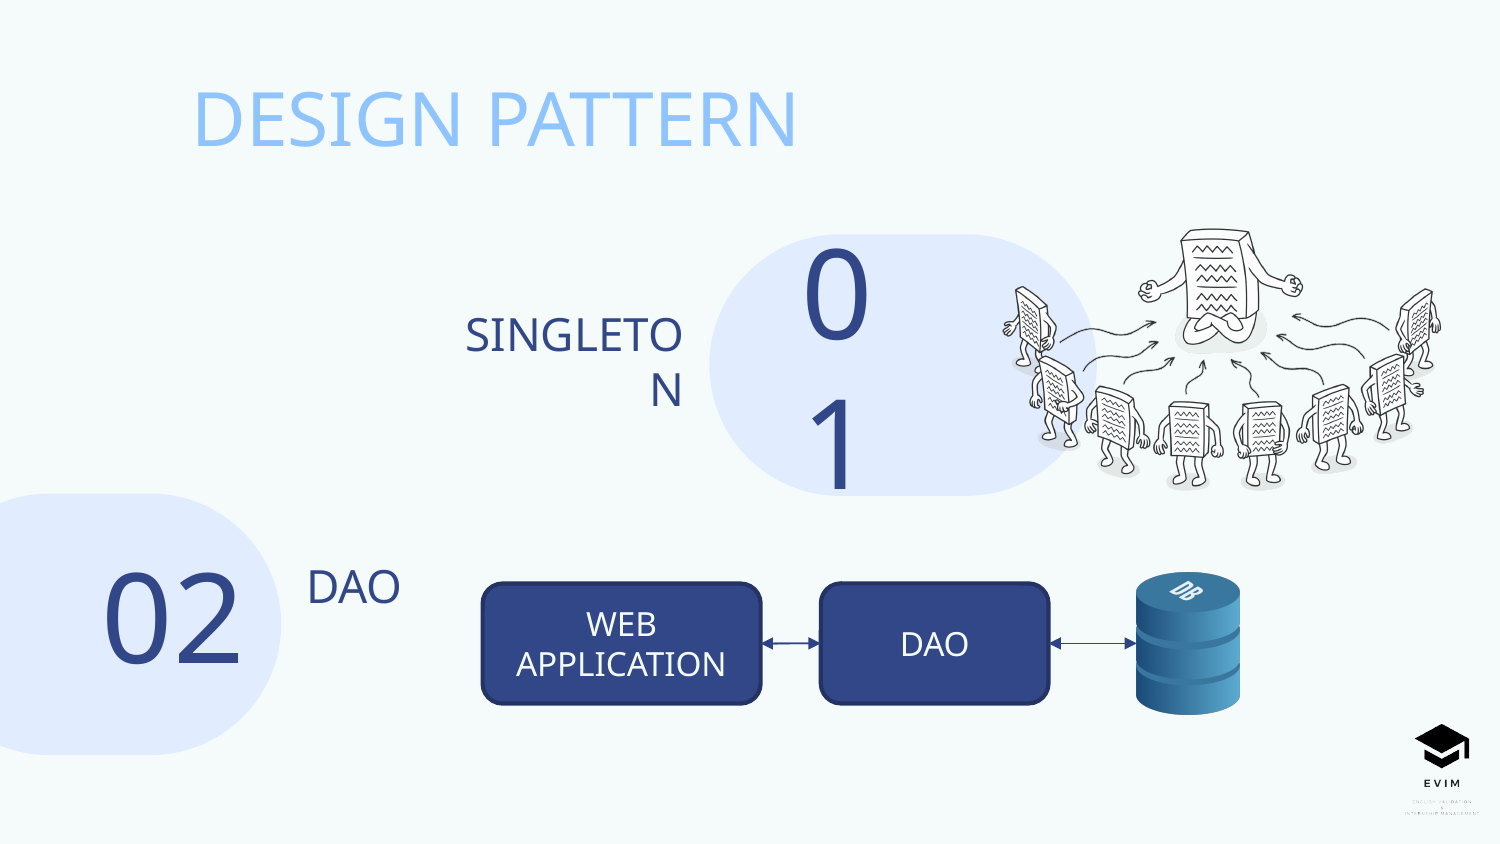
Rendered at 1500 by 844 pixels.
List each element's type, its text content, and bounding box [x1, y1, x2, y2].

picture [1370, 697, 1500, 844]
picture [1000, 217, 1443, 494]
title SINGLETON [443, 290, 700, 386]
text_box [709, 234, 995, 496]
text_box WEB APPLICATION [482, 583, 761, 704]
title DESIGN PATTERN [81, 56, 911, 196]
title DAO [290, 542, 547, 638]
text_box DAO [820, 583, 1049, 704]
title 01 [743, 317, 888, 413]
text_box [0, 493, 282, 756]
title 02 [75, 565, 260, 661]
picture [1136, 571, 1240, 715]
